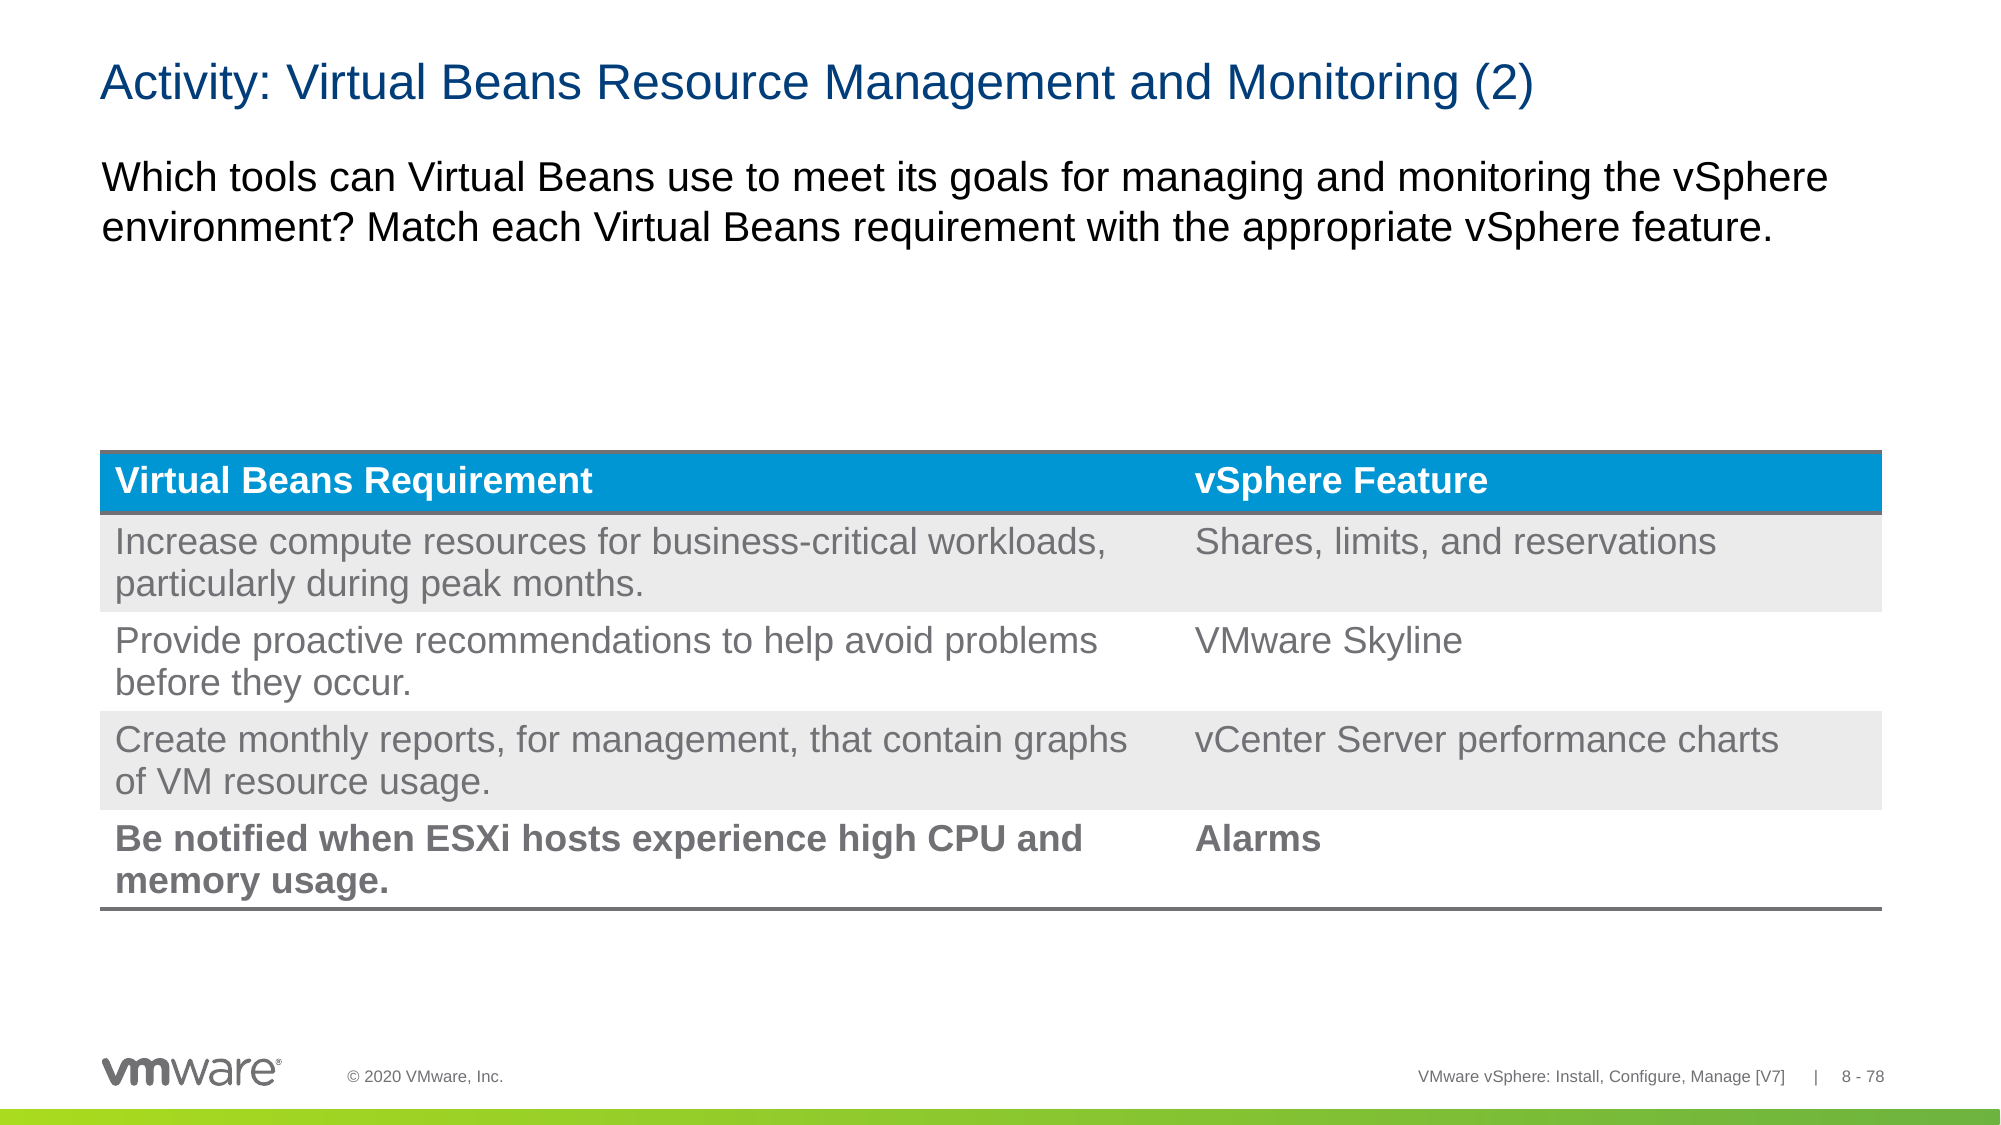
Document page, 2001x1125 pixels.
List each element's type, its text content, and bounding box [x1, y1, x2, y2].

table_header vSphere Feature [1180, 454, 1882, 511]
table_cell Increase compute resources for business-critical workloads, particularly during peak months. [100, 515, 1180, 612]
table_header Virtual Beans Requirement [100, 454, 1180, 511]
footer VMware vSphere: Install, Configure, Manage [V7] | 8 - 78 [545, 1060, 1900, 1110]
title Activity: Virtual Beans Resource Management and Monitoring (2) [99, 54, 1900, 113]
table_cell VMware Skyline [1180, 612, 1882, 711]
list Which tools can Virtual Beans use to meet its goals for managing and monitoring the vSphere environment? Match each Virtual Beans requirement with the appropriate vSphere feature. [101, 149, 1902, 434]
table_cell vCenter Server performance charts [1180, 711, 1882, 810]
table_cell Alarms [1180, 810, 1882, 907]
table_cell Provide proactive recommendations to help avoid problems before they occur. [100, 612, 1180, 711]
table_cell Shares, limits, and reservations [1180, 515, 1882, 612]
table_cell Be notified when ESXi hosts experience high CPU and memory usage. [100, 810, 1180, 907]
table_cell Create monthly reports, for management, that contain graphs of VM resource usage. [100, 711, 1180, 810]
